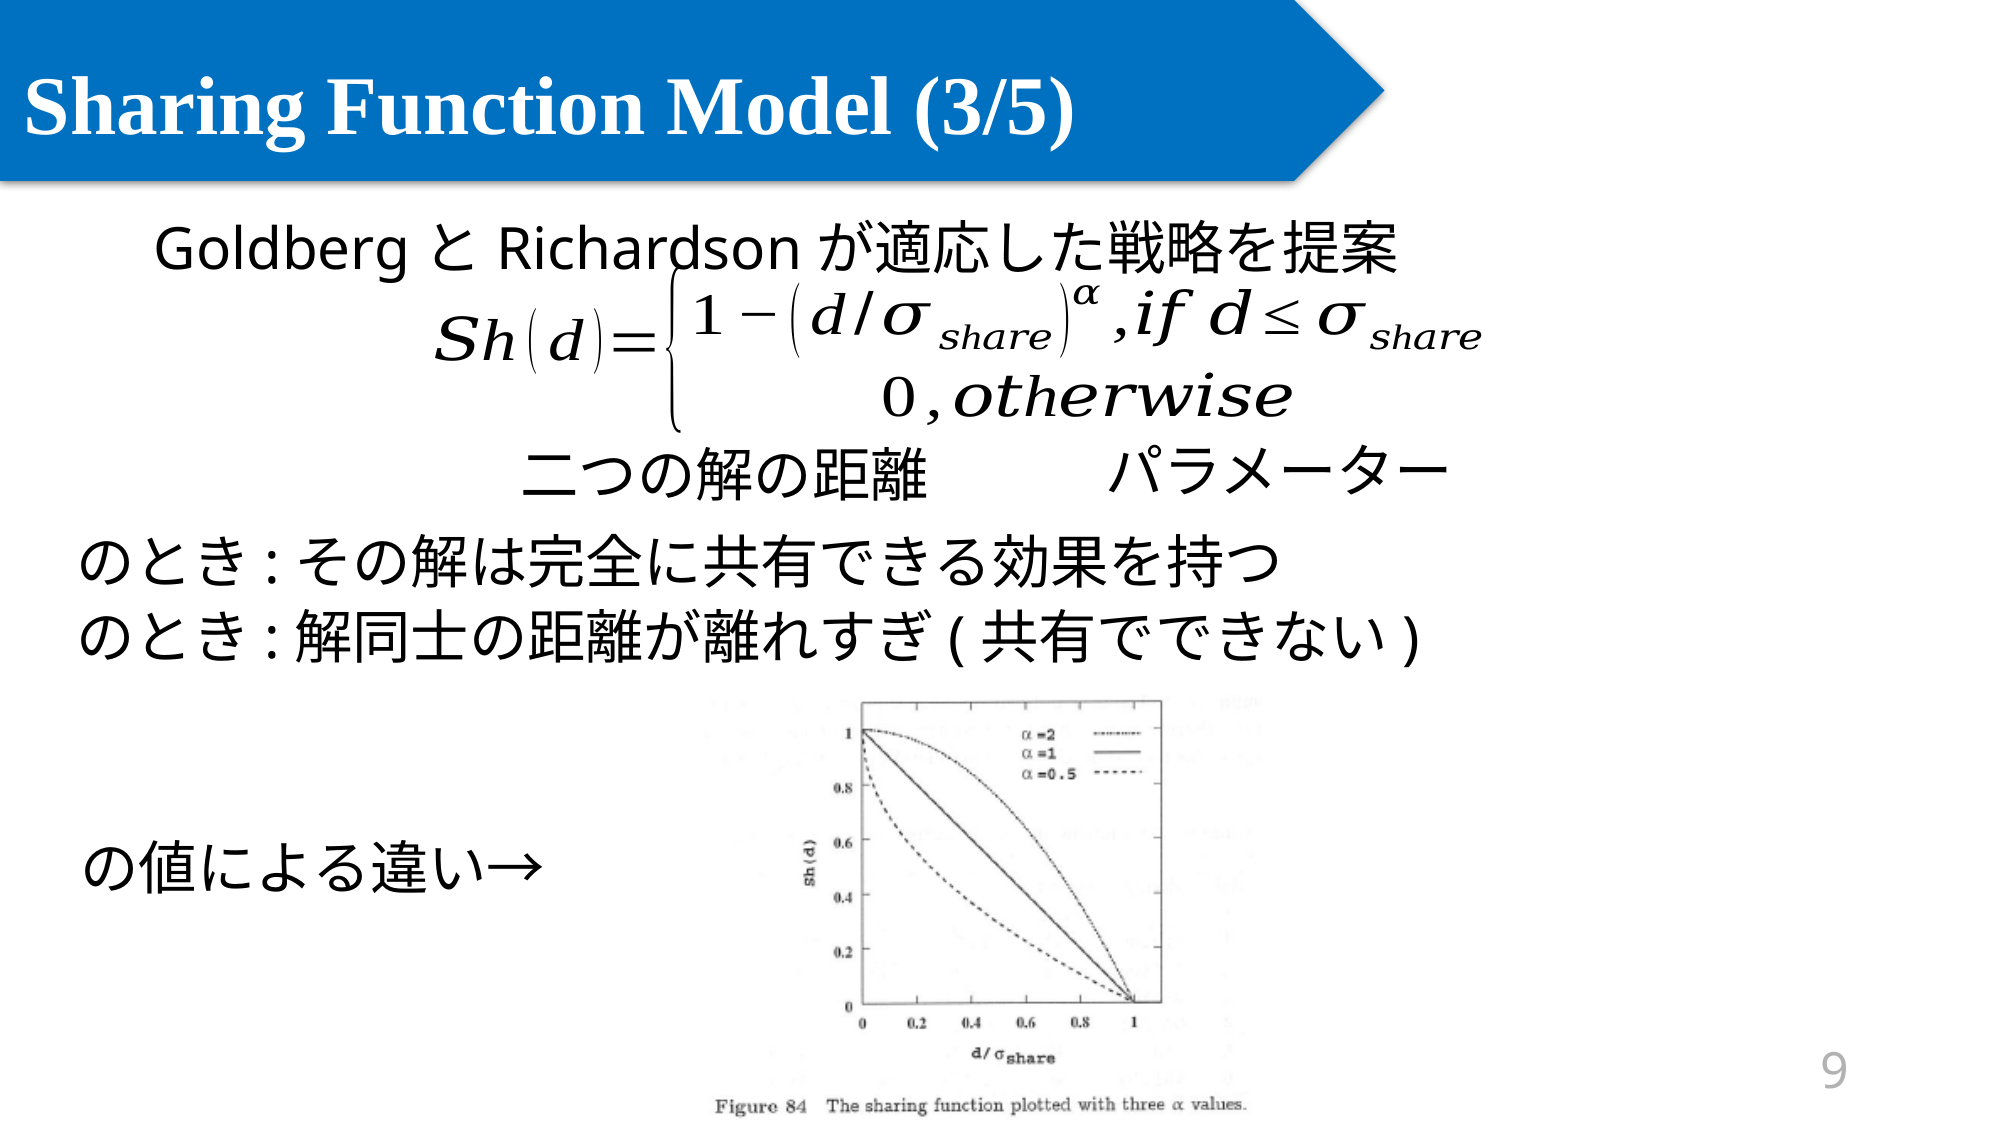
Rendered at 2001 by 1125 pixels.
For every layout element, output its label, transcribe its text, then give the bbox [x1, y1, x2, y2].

title Sharing Function Model (3/5) [8, 10, 2000, 192]
list GoldbergとRichardsonが適応した戦略を提案 [138, 211, 1864, 1097]
slide_number 9 [1413, 1042, 1864, 1103]
picture [703, 695, 1262, 1124]
